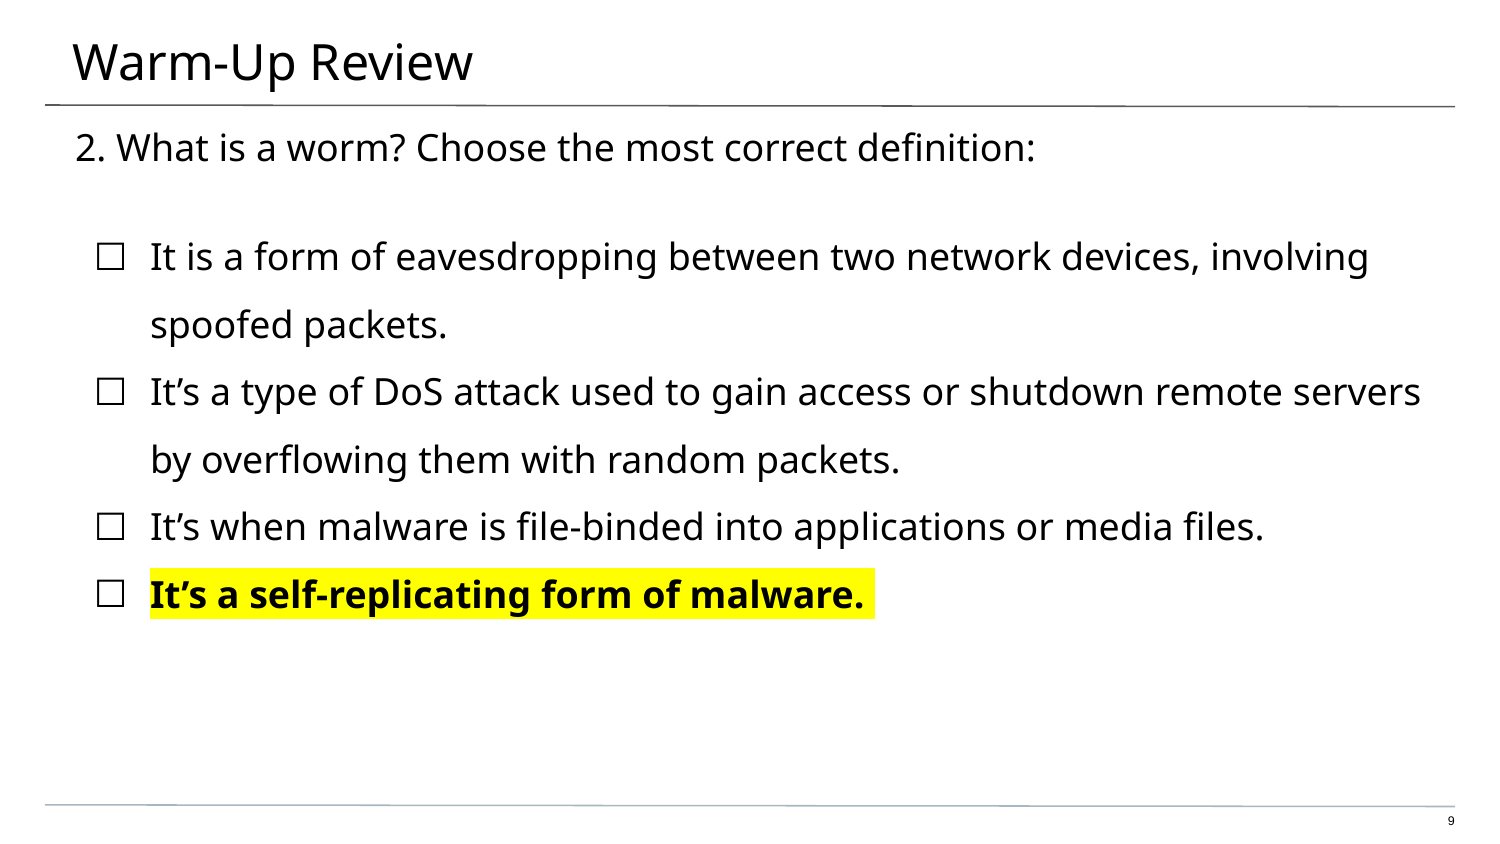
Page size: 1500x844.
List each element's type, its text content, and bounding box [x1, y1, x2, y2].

slide_number 9 [1412, 813, 1455, 831]
subtitle 2. What is a worm? Choose the most correct definition: [0, 108, 1500, 169]
title Warm-Up Review [0, 0, 1500, 88]
list It is a form of eavesdropping between two network devices, involving spoofed packets. It’s a type of DoS attack used to gain access or shutdown remote servers by overflowing them with random packets. It’s when malware is file-binded into applications or media files. It’s a self-replicating form of malware. [0, 210, 1500, 805]
